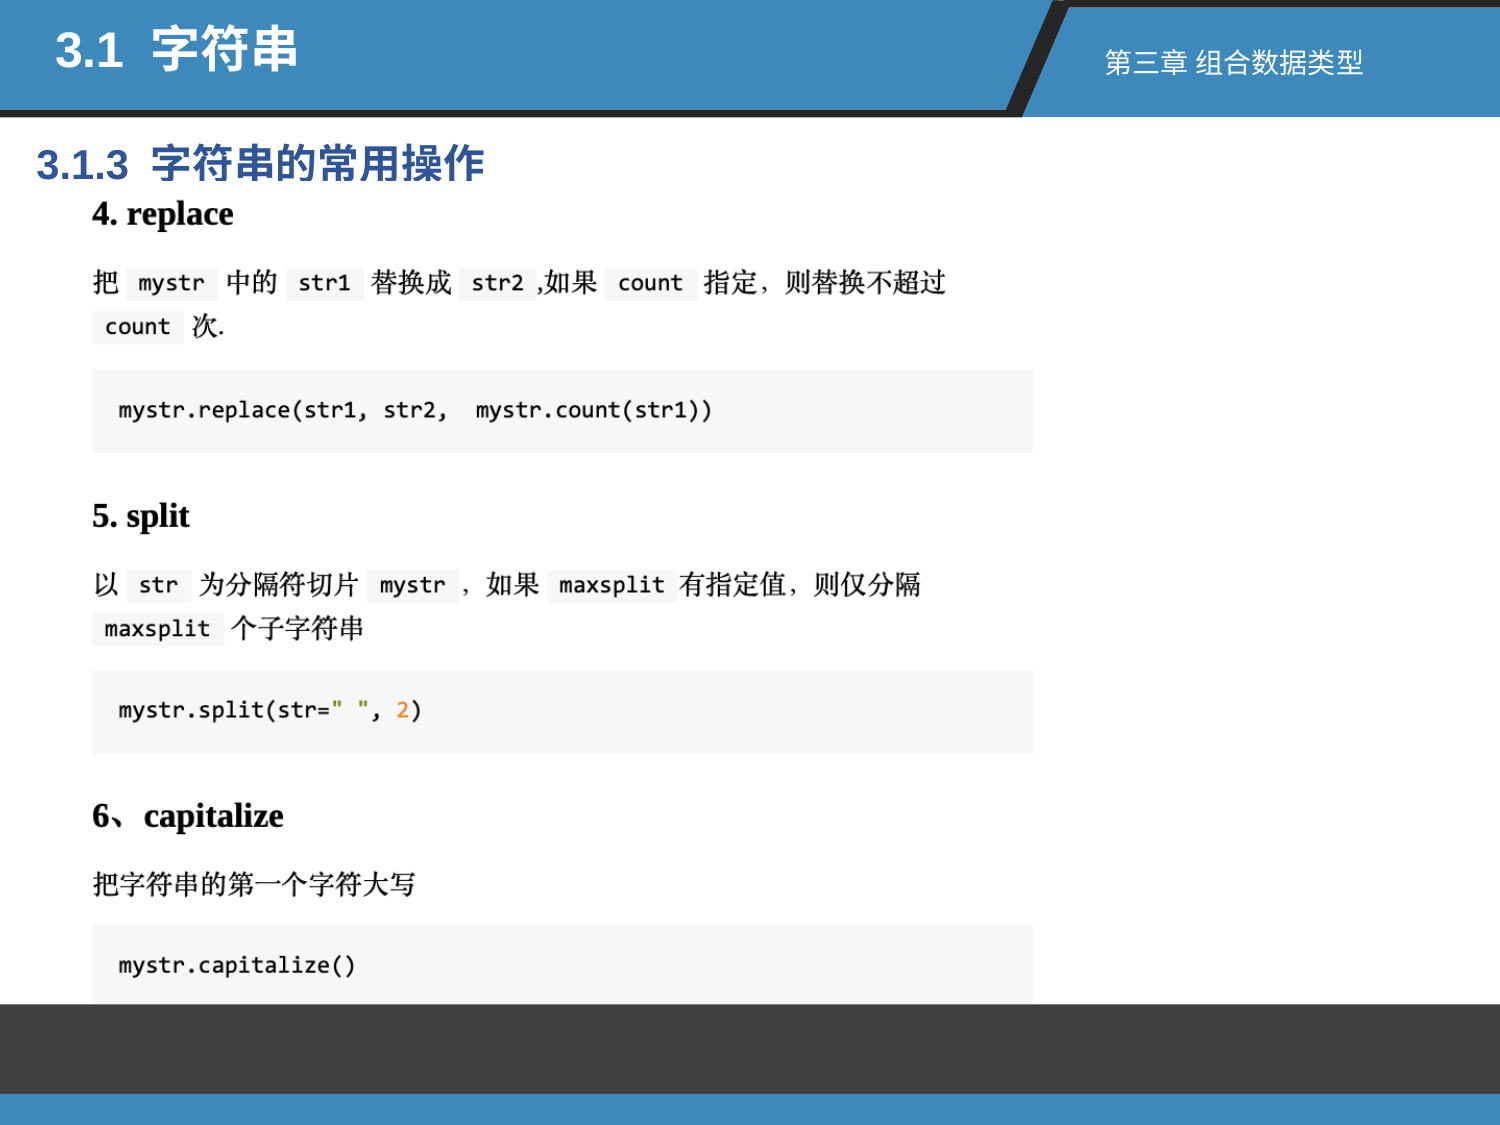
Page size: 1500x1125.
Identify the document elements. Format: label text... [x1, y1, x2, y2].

picture [63, 181, 1037, 1005]
text_box 第三章 组合数据类型 [1089, 38, 1380, 87]
text_box 3.1 字符串 [40, 17, 653, 111]
list 3.1.3 字符串的常用操作 [21, 136, 581, 226]
